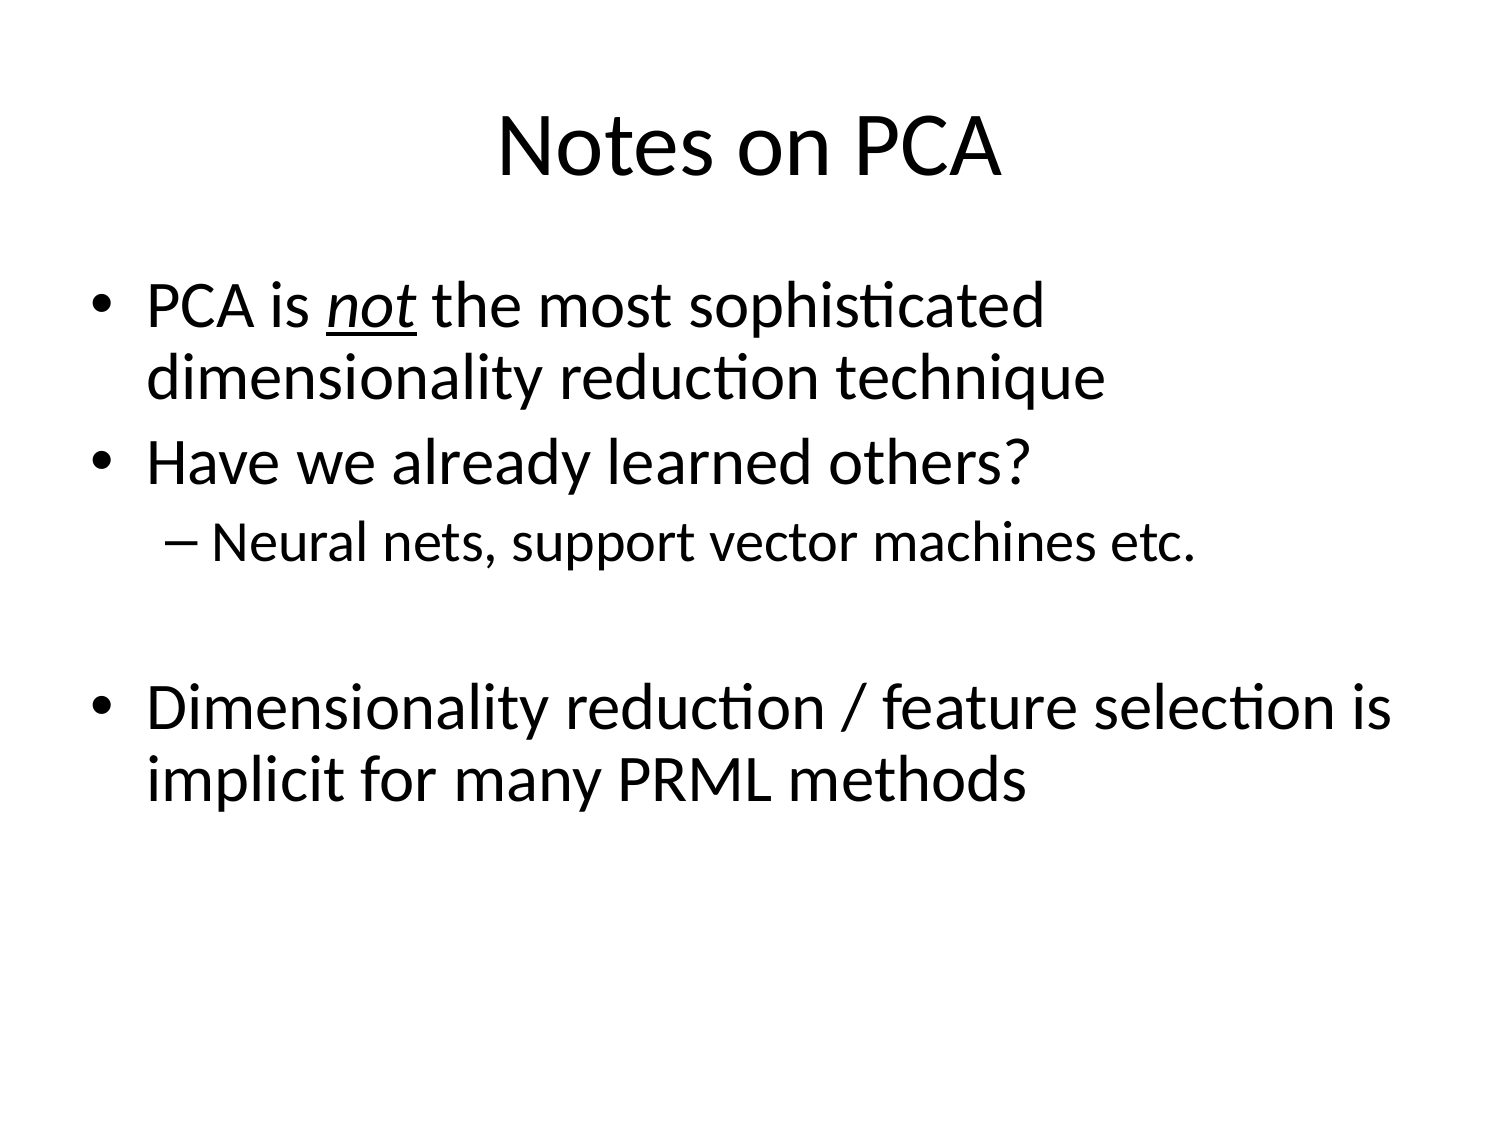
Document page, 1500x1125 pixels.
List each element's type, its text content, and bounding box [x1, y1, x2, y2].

list PCA is not the most sophisticated dimensionality reduction technique Have we already learned others? Neural nets, support vector machines etc. Dimensionality reduction / feature selection is implicit for many PRML methods [75, 262, 1425, 1005]
title Notes on PCA [75, 45, 1425, 233]
